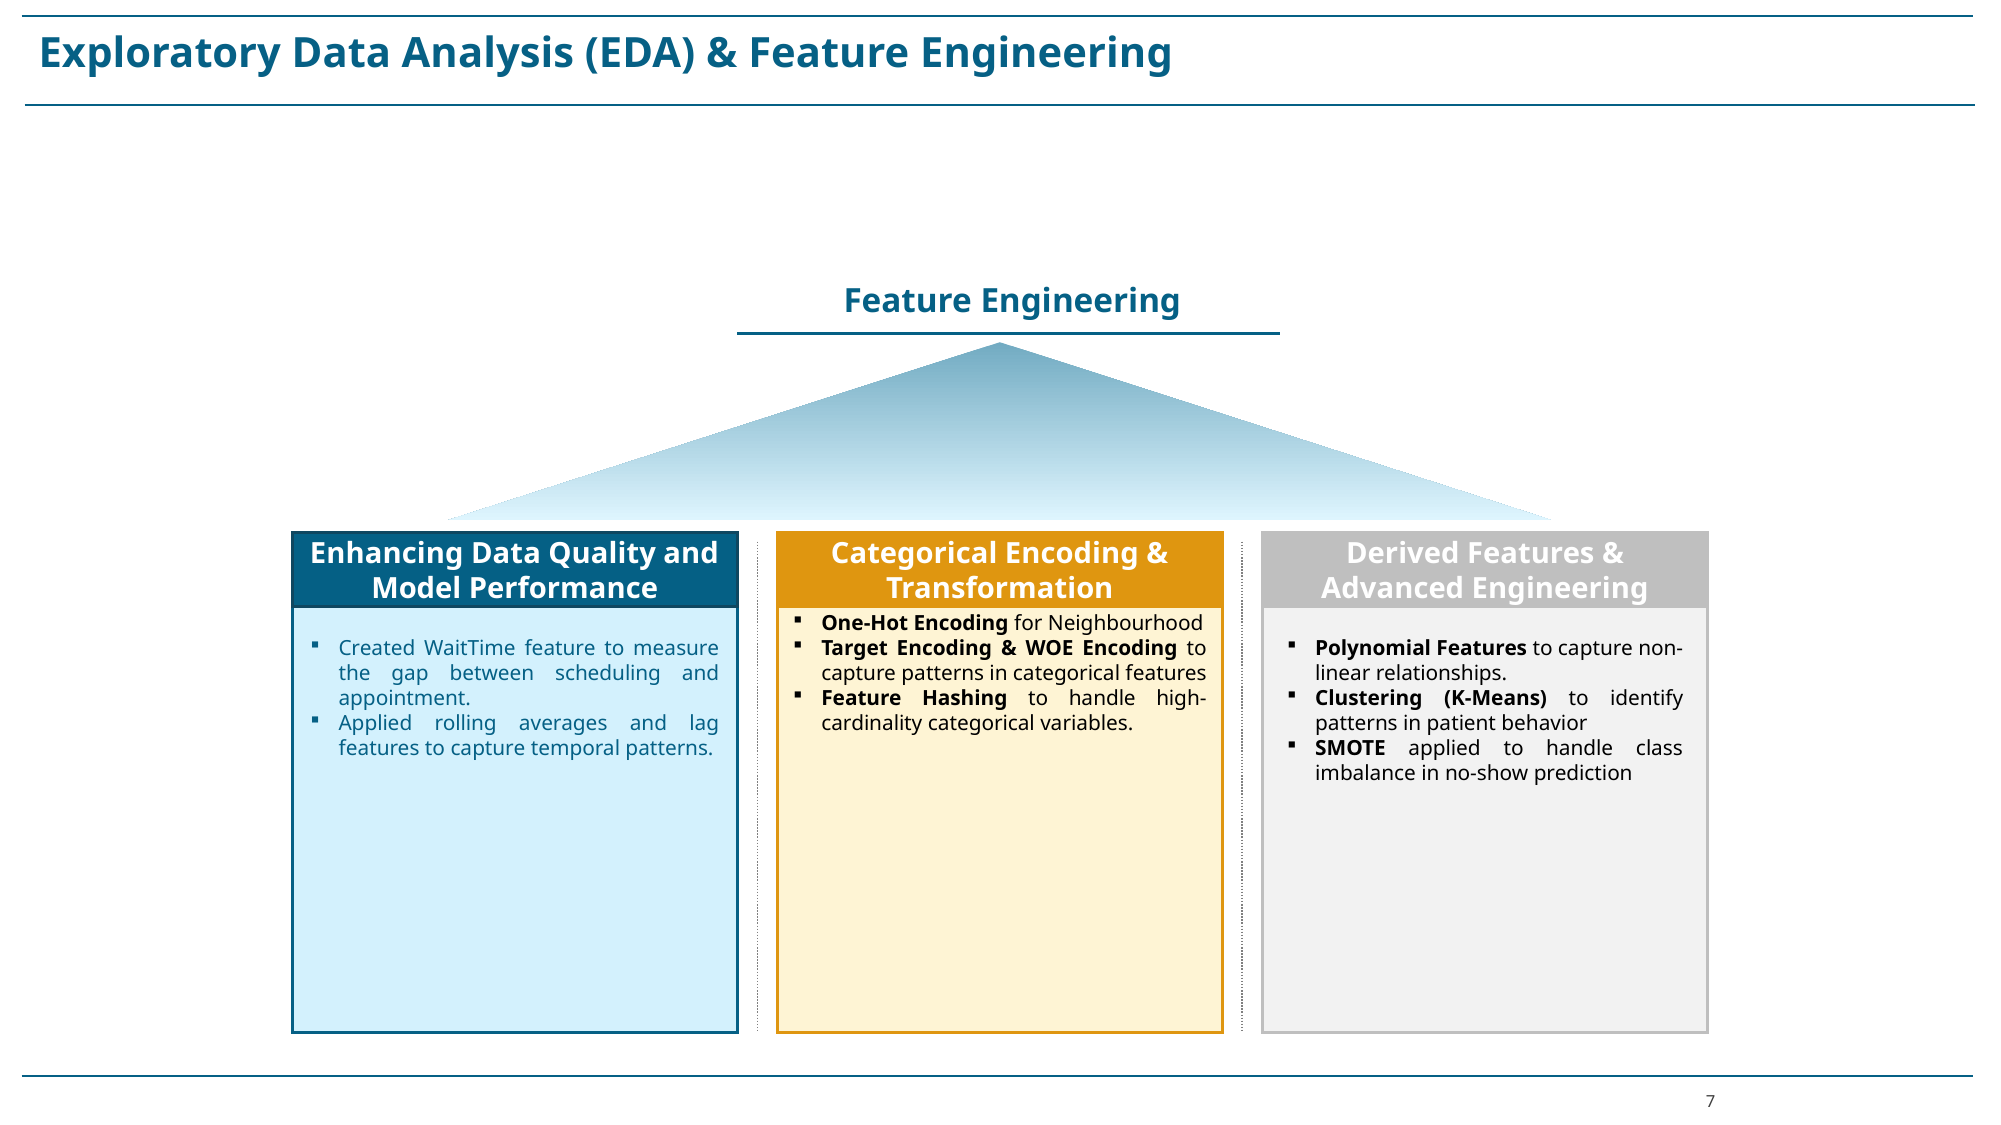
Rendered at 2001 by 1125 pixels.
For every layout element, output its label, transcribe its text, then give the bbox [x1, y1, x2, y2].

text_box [736, 270, 1281, 334]
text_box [291, 531, 1709, 1034]
list Exploratory Data Analysis (EDA) & Feature Engineering [23, 18, 1973, 108]
slide_number 7 [1675, 1092, 1731, 1114]
text_box [447, 340, 1552, 522]
